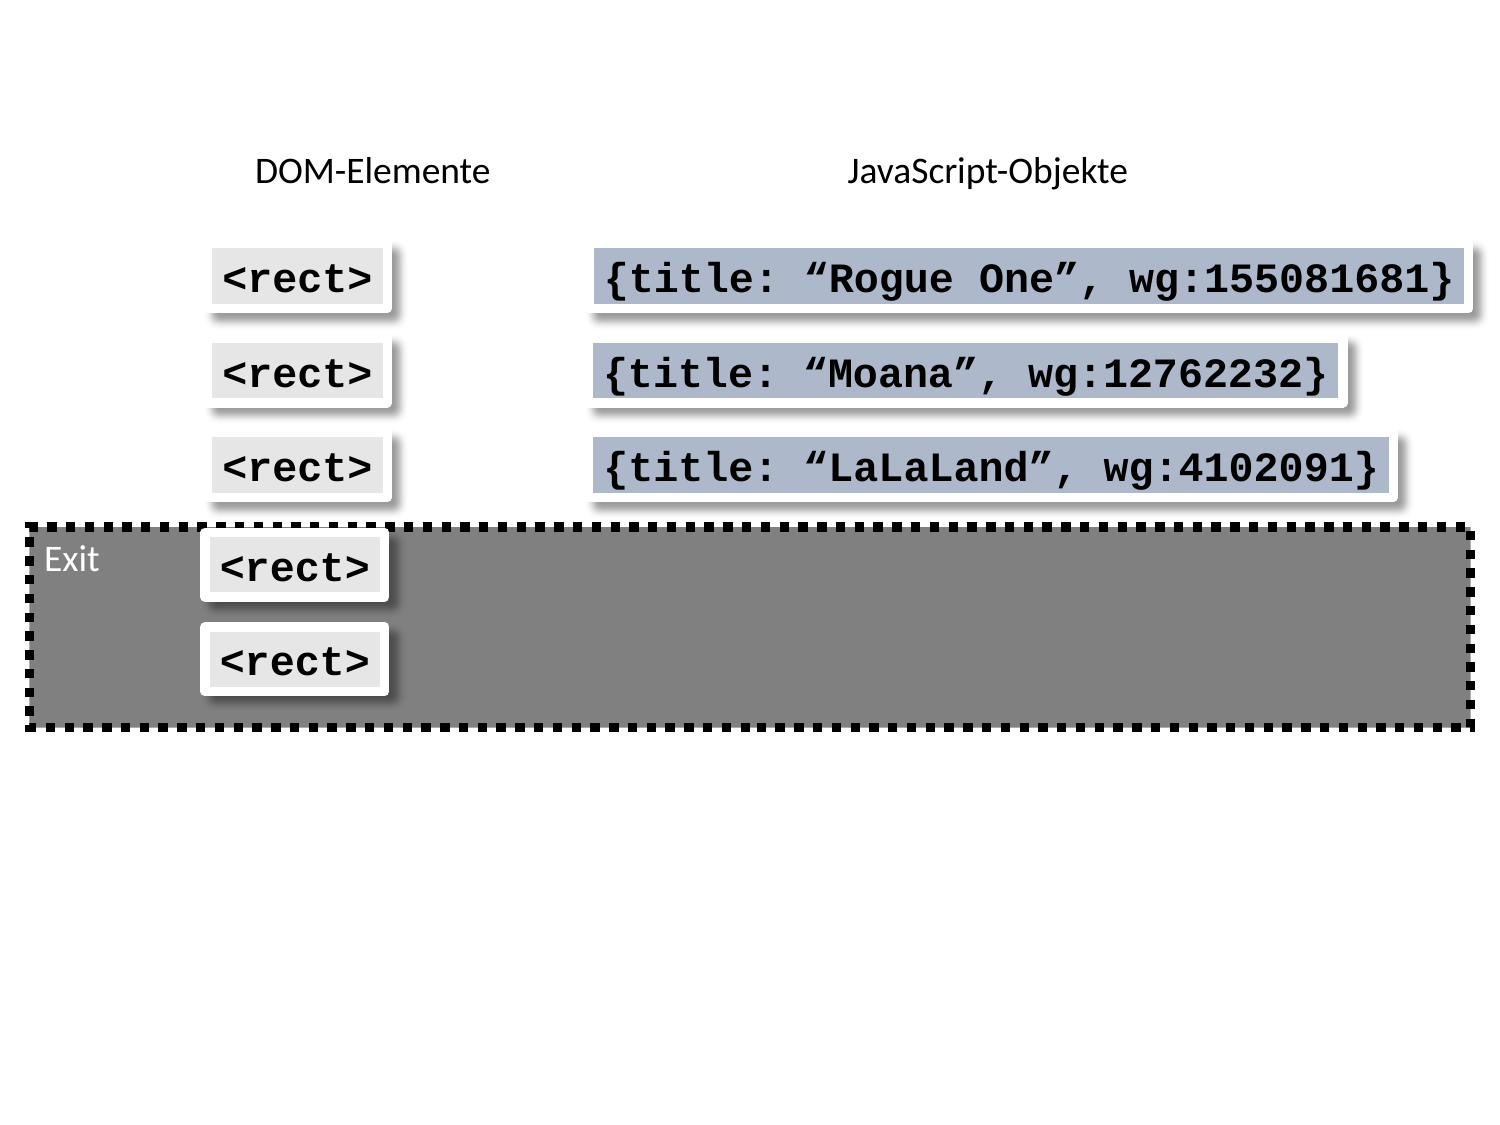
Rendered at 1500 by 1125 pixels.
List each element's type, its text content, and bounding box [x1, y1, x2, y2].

text_box <rect> [207, 432, 388, 498]
text_box Exit [28, 526, 1472, 729]
text_box {title: “Moana”, wg:12762232} [588, 338, 1344, 403]
text_box <rect> [207, 338, 388, 403]
text_box DOM-Elemente [240, 138, 506, 198]
text_box <rect> [205, 626, 385, 692]
text_box JavaScript-Objekte [833, 138, 1144, 198]
text_box {title: “LaLaLand”, wg:4102091} [588, 432, 1394, 498]
text_box <rect> [207, 243, 388, 309]
text_box {title: “Rogue One”, wg:155081681} [589, 243, 1469, 309]
text_box <rect> [205, 532, 385, 598]
